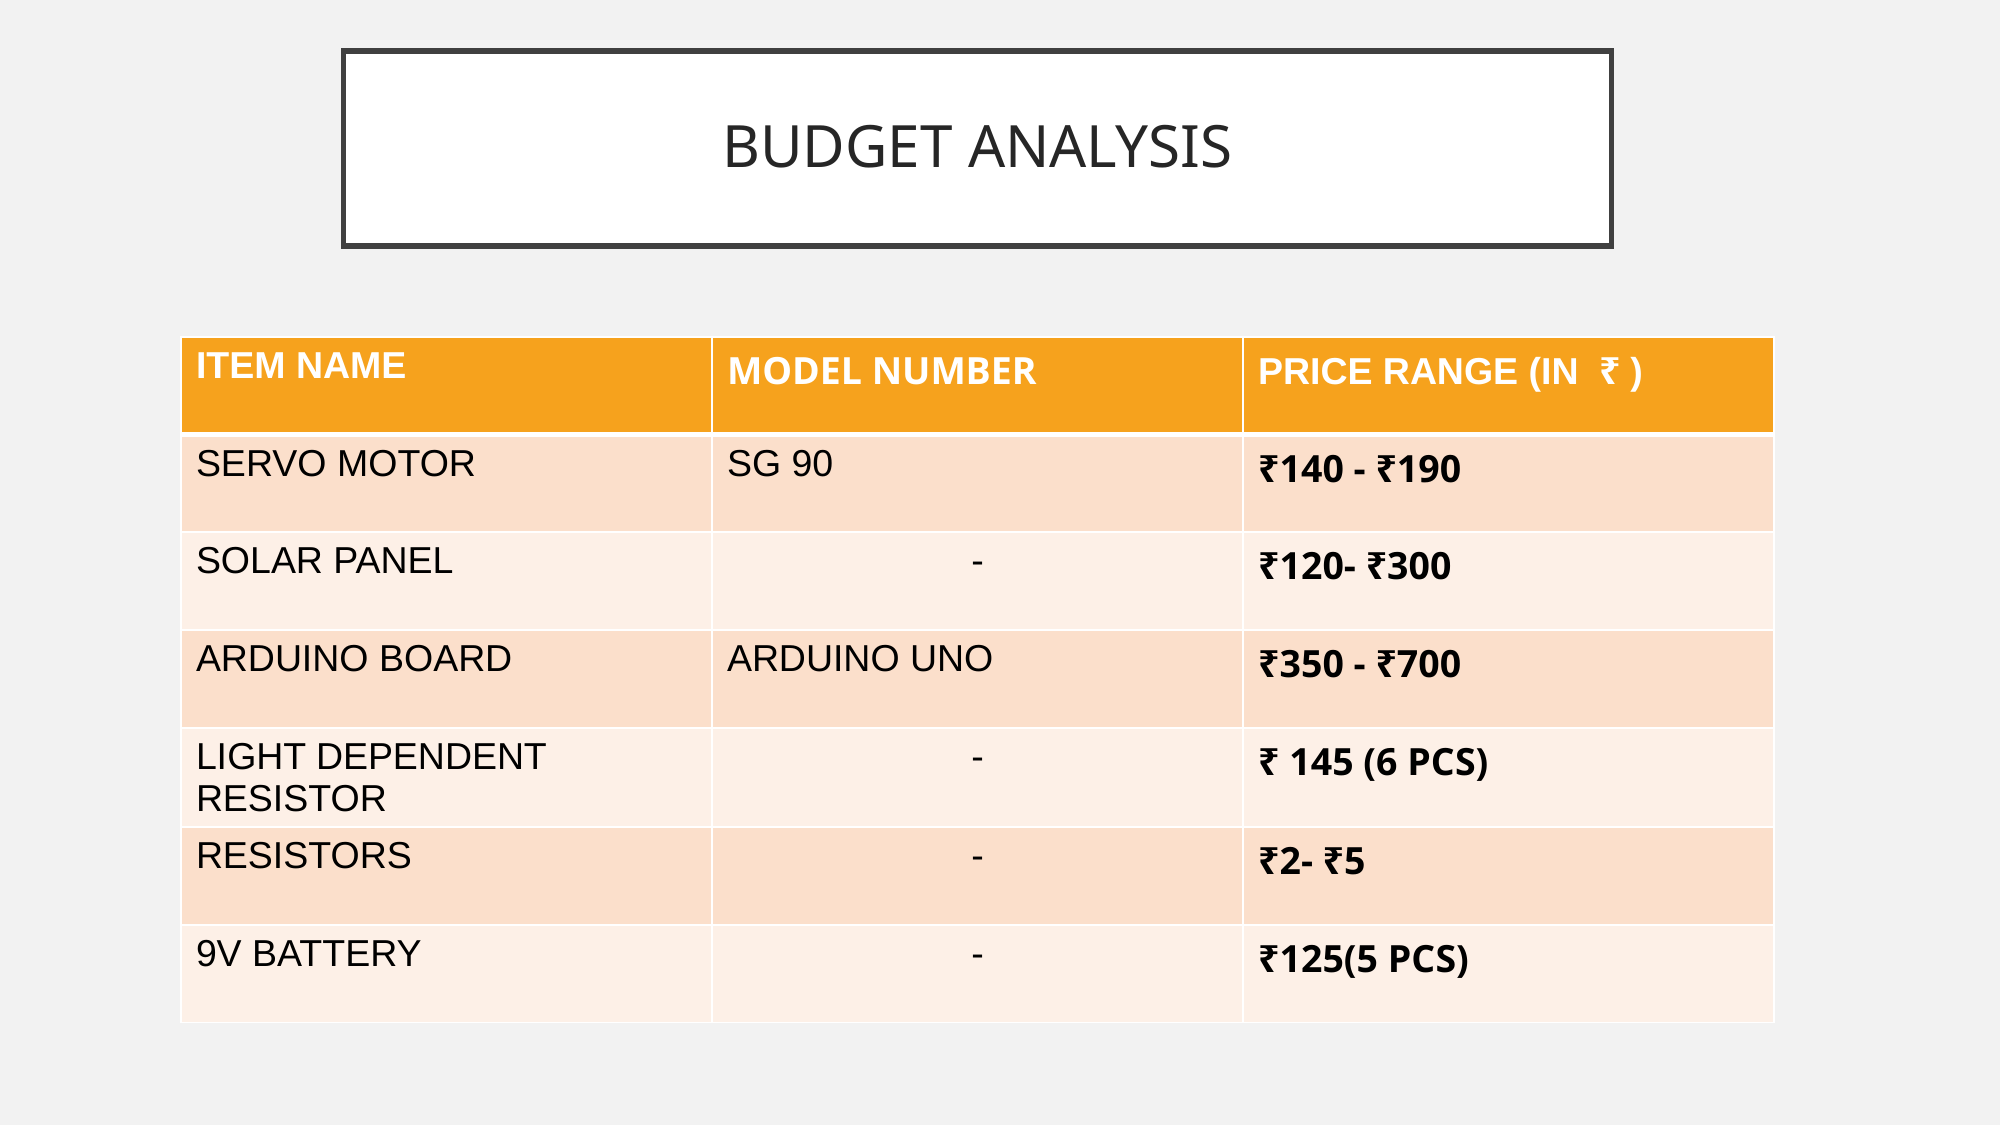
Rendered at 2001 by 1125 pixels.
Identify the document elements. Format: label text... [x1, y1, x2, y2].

table_cell RESISTORS [182, 828, 711, 924]
table_cell SOLAR PANEL [182, 533, 711, 629]
title BUDGET ANALYSIS [341, 48, 1614, 249]
table_cell ₹125(5 PCS) [1244, 926, 1773, 1022]
table_header PRICE RANGE (IN ₹ ) [1244, 338, 1773, 432]
table_cell 9V BATTERY [182, 926, 711, 1022]
table_cell ₹140 - ₹190 [1244, 437, 1773, 531]
table_cell ARDUINO BOARD [182, 631, 711, 727]
table_cell LIGHT DEPENDENT RESISTOR [182, 729, 711, 826]
table_cell ₹120- ₹300 [1244, 533, 1773, 629]
table_cell - [713, 926, 1242, 1022]
table_cell SG 90 [713, 437, 1242, 531]
table_cell ARDUINO UNO [713, 631, 1242, 727]
table_cell - [713, 729, 1242, 826]
table_header ITEM NAME [182, 338, 711, 432]
table_cell ₹2- ₹5 [1244, 828, 1773, 924]
table_cell ₹ 145 (6 PCS) [1244, 729, 1773, 826]
table_cell - [713, 533, 1242, 629]
table_cell SERVO MOTOR [182, 437, 711, 531]
table_cell - [713, 828, 1242, 924]
table_cell ₹350 - ₹700 [1244, 631, 1773, 727]
table_header MODEL NUMBER [713, 338, 1242, 432]
